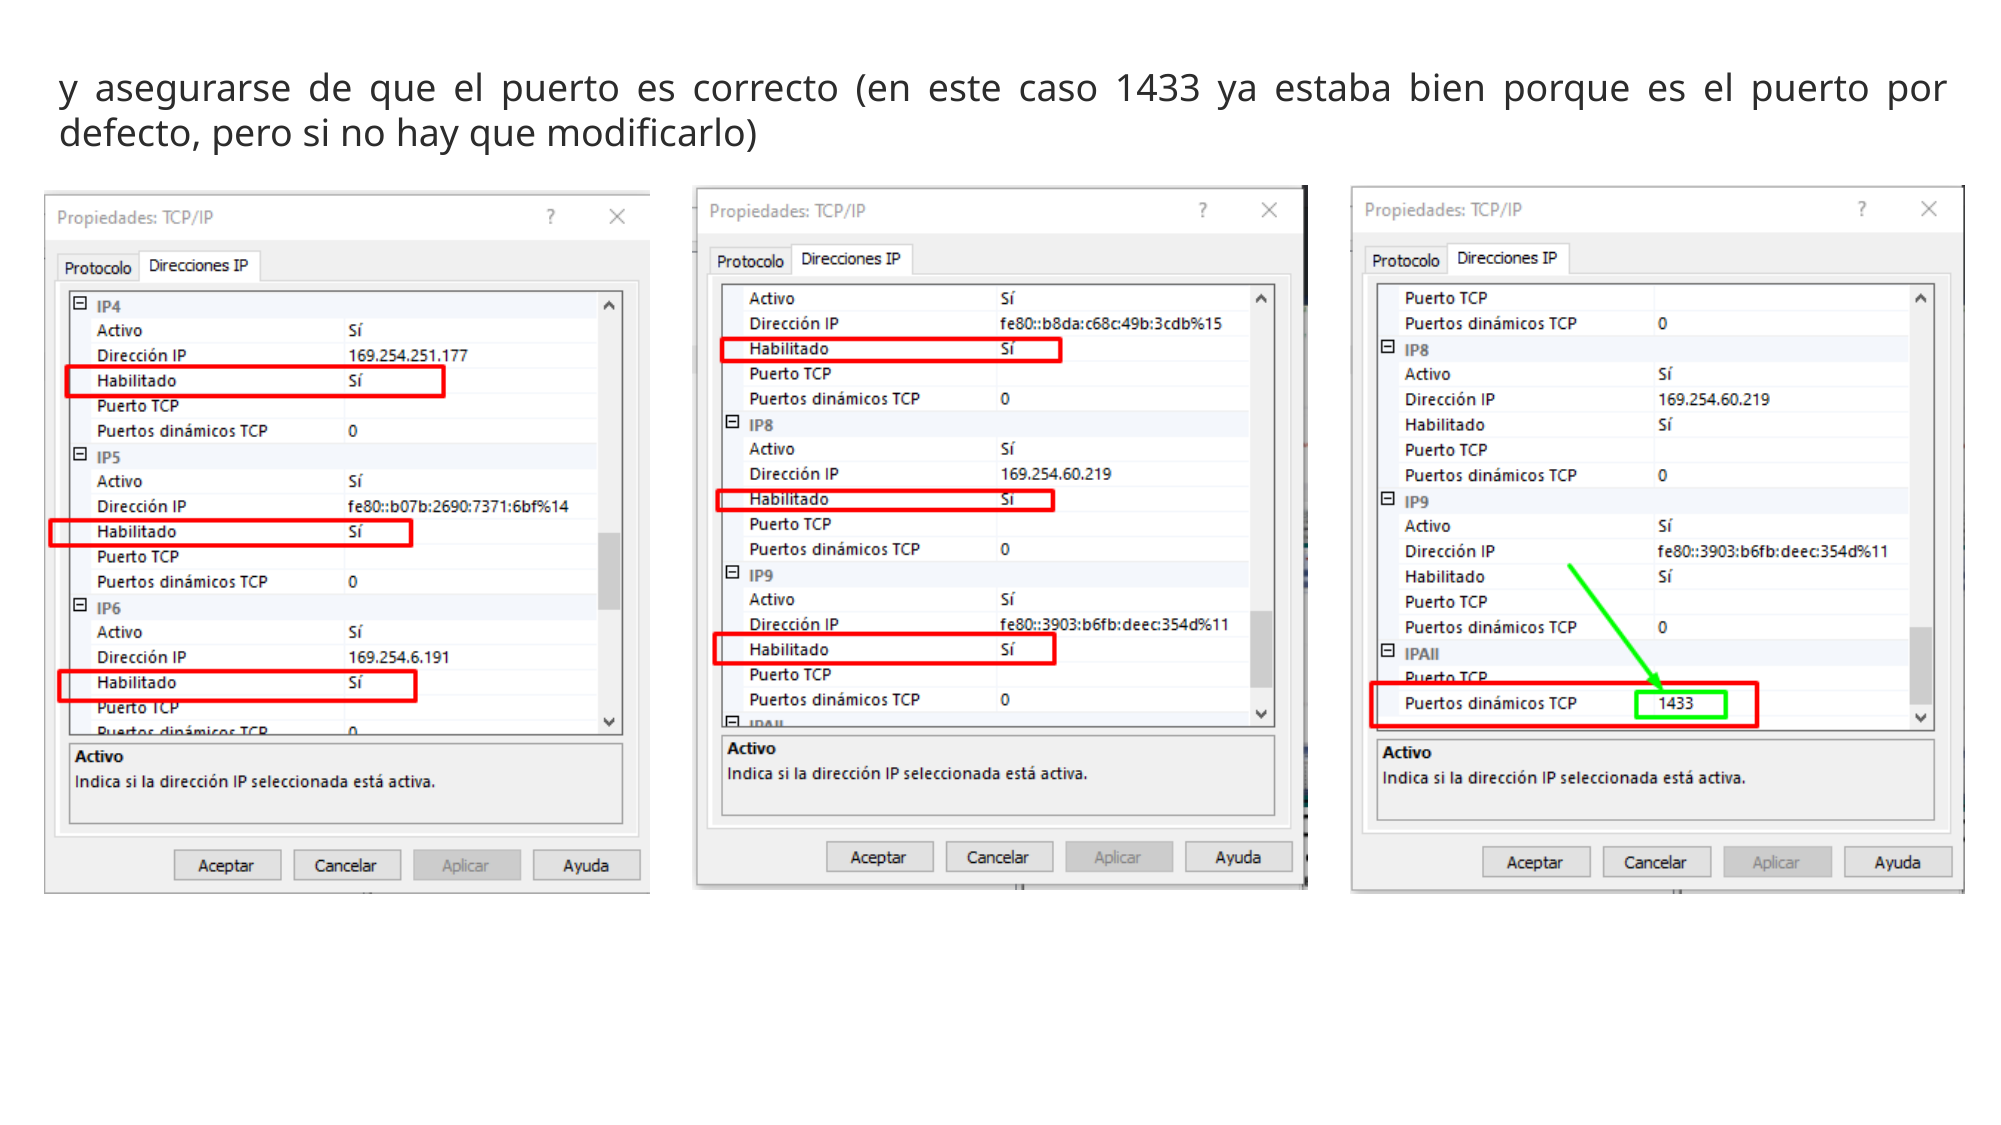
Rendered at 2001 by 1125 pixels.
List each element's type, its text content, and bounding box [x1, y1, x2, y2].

picture [1350, 185, 1965, 894]
picture [692, 185, 1308, 890]
text_box y asegurarse de que el puerto es correcto (en este caso 1433 ya estaba bien porque es el puerto por defecto, pero si no hay que modificarlo) [44, 56, 1965, 162]
picture [44, 190, 650, 894]
